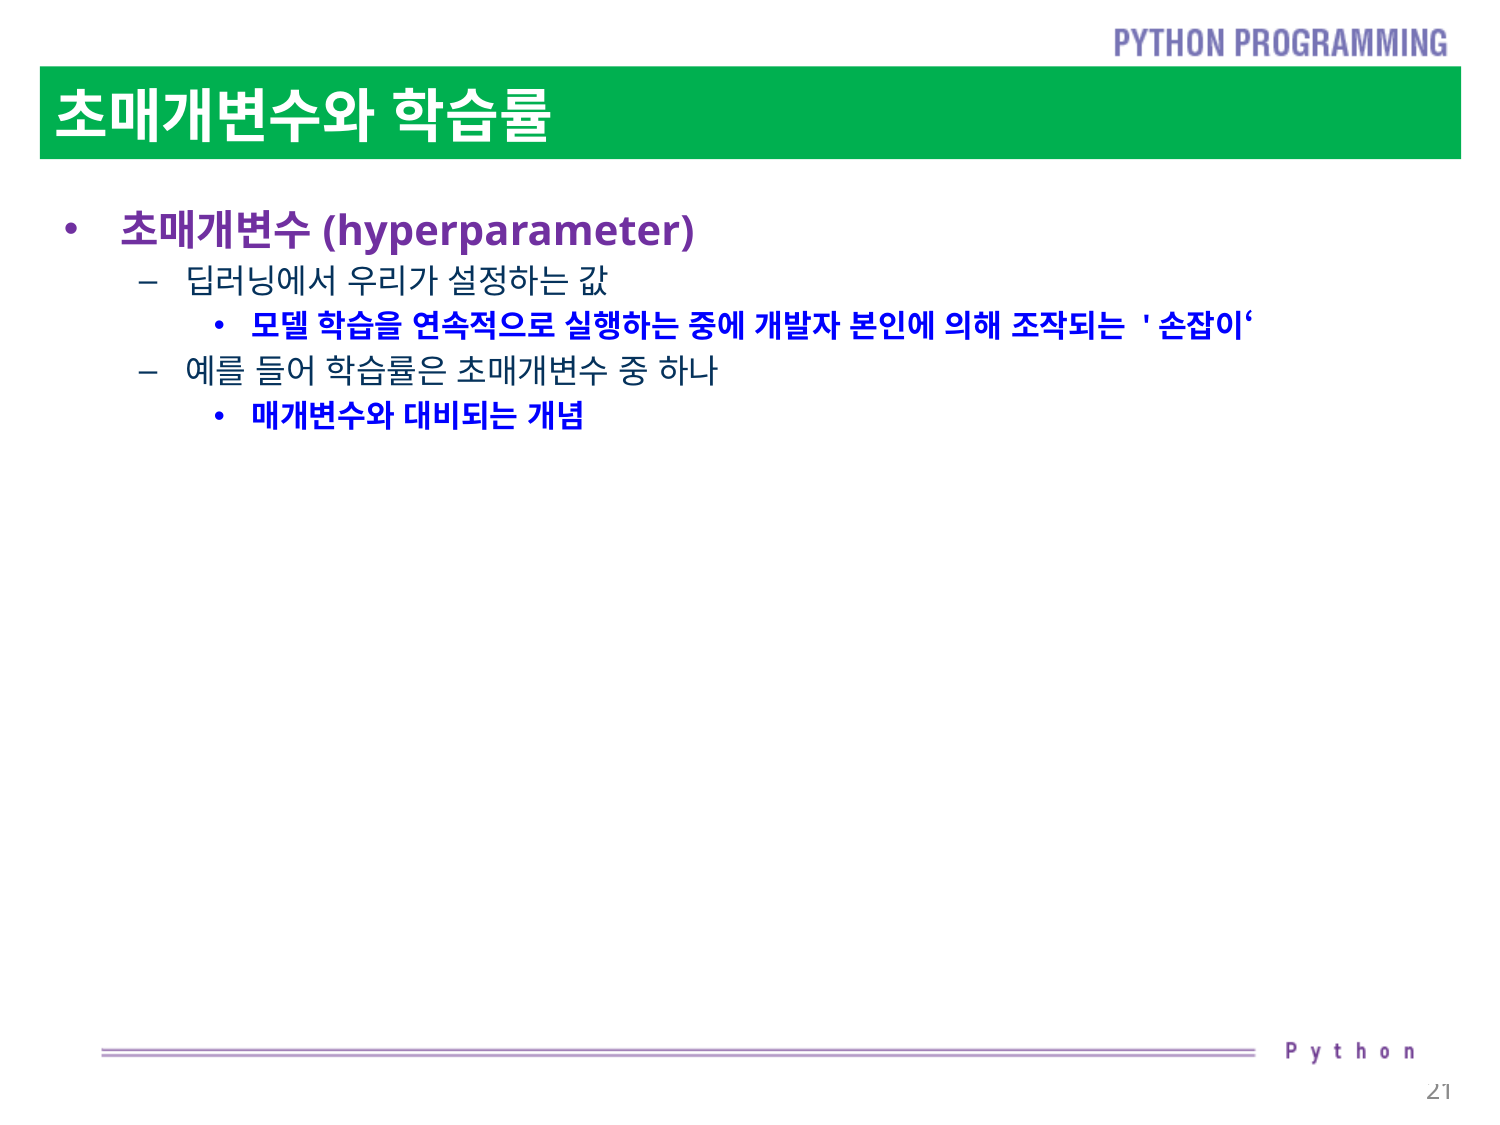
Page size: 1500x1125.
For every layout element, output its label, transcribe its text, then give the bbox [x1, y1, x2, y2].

picture [18, 1020, 1483, 1084]
picture [1106, 13, 1462, 66]
list 초매개변수(hyperparameter) 딥러닝에서 우리가 설정하는 값 모델 학습을 연속적으로 실행하는 중에 개발자 본인에 의해 조작되는 '손잡이‘ 예를 들어 학습률은 초매개변수 중 하나 매개변수와 대비되는 개념 [48, 195, 1461, 1041]
slide_number 21 [1119, 1071, 1470, 1112]
title 초매개변수와 학습률 [39, 76, 1444, 152]
